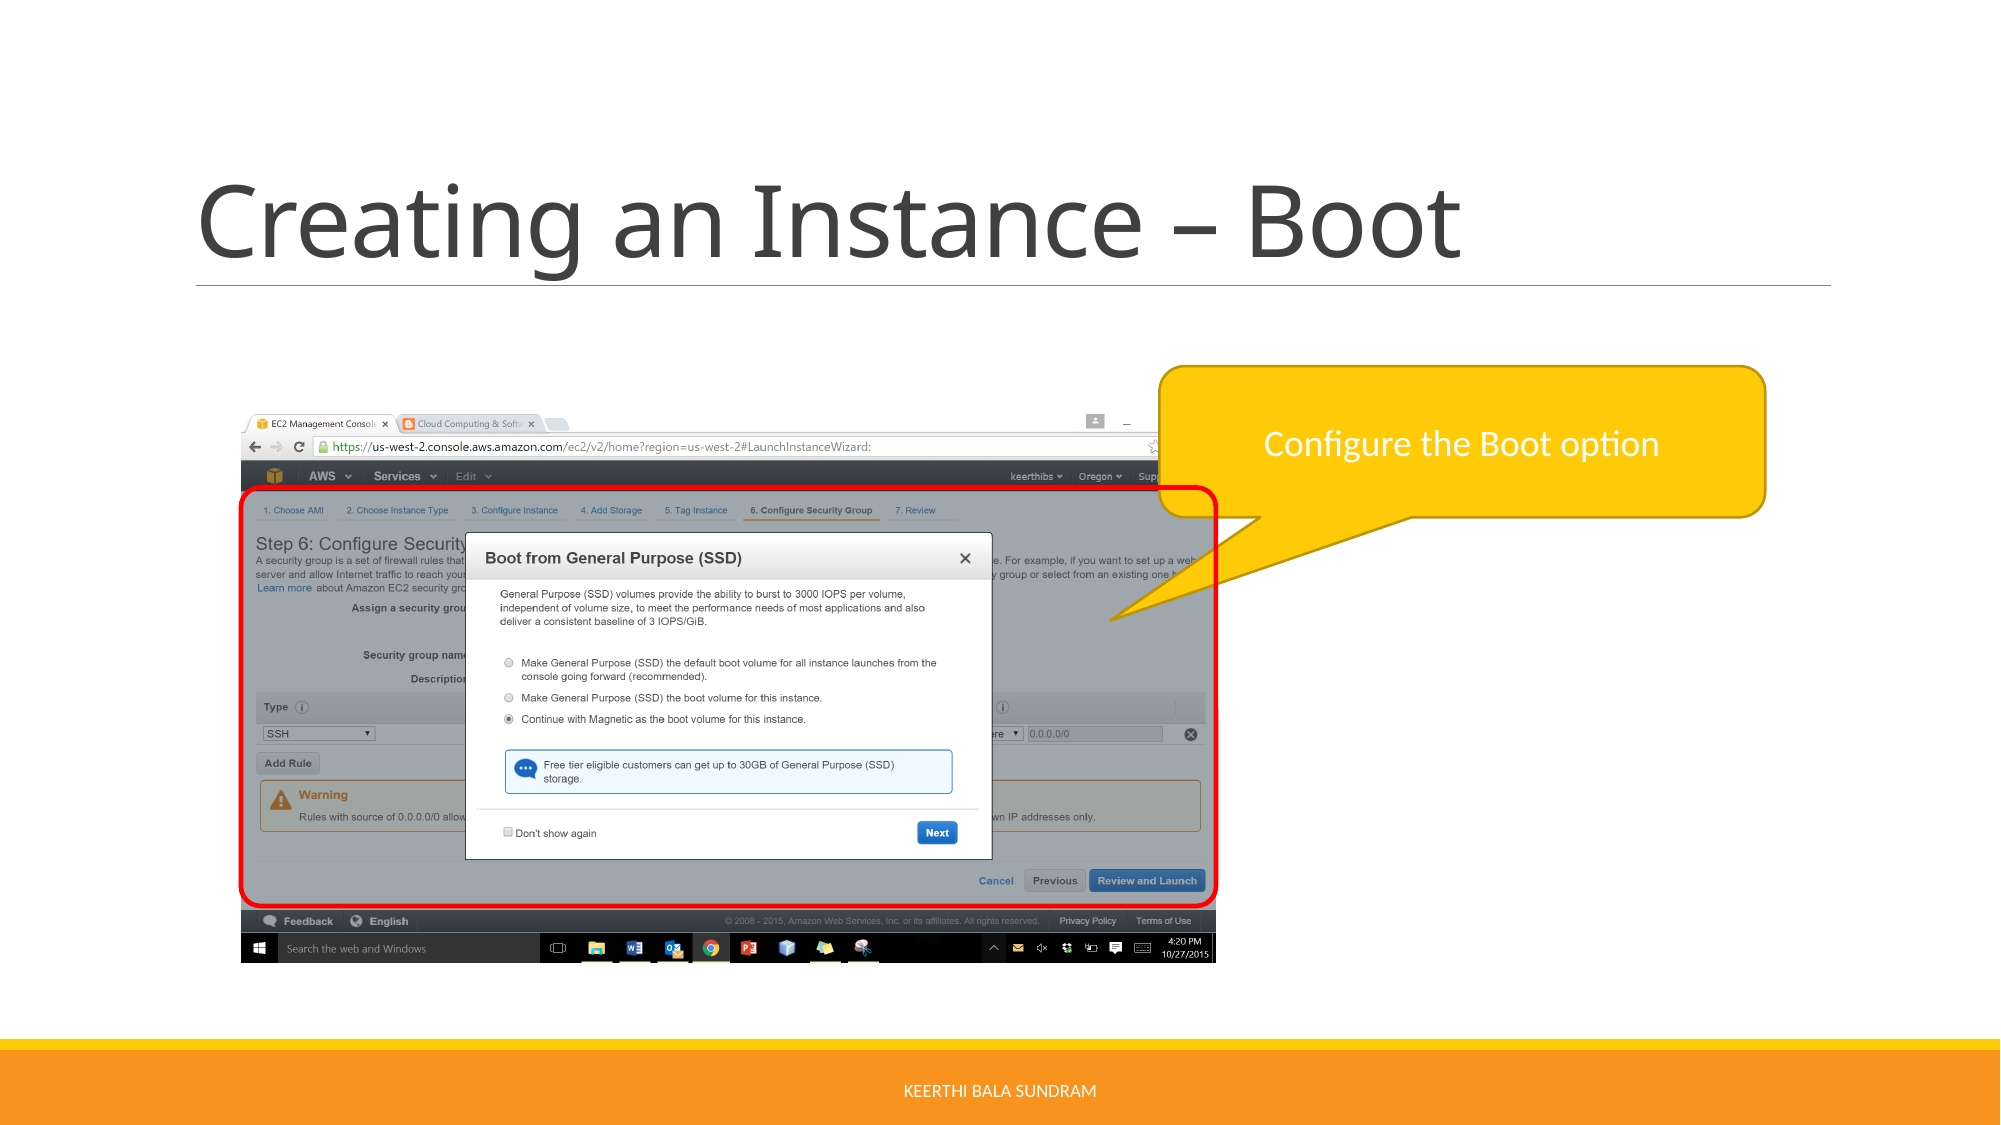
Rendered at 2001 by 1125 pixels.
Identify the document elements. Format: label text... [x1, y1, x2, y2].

footer Keerthi Bala Sundram [604, 1059, 1396, 1120]
text_box Configure the Boot option [1158, 364, 1767, 583]
title Creating an Instance – Boot [180, 47, 1830, 285]
picture [240, 413, 1217, 964]
